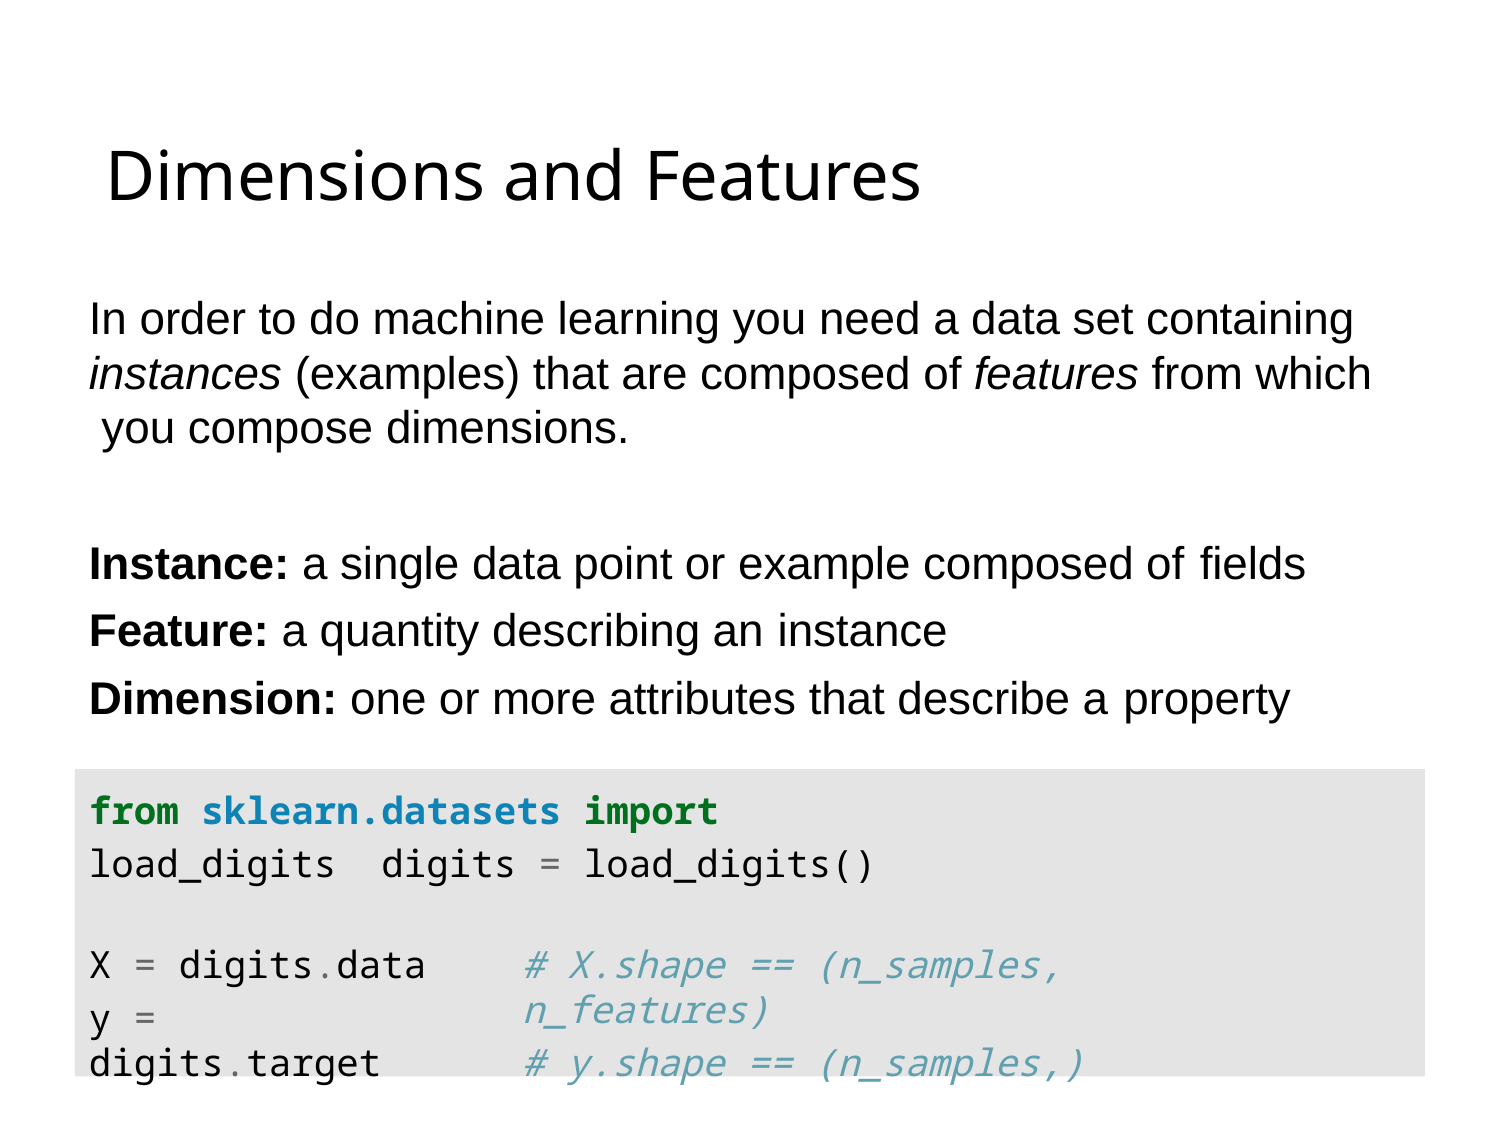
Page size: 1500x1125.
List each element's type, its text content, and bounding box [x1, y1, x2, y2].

text_box X = digits.data y = digits.target [89, 940, 440, 1084]
text_box In order to do machine learning you need a data set containing instances (examples) that are composed of features from which you compose dimensions. Instance: a single data point or example composed of fields Feature: a quantity describing an instance Dimension: one or more attributes that describe a property from sklearn.datasets import load_digits digits = load_digits() [86, 289, 1380, 885]
text_box [74, 769, 1425, 1077]
title Dimensions and Features [103, 70, 1397, 267]
text_box # X.shape == (n_samples, n_features) # y.shape == (n_samples,) [521, 940, 1265, 1084]
